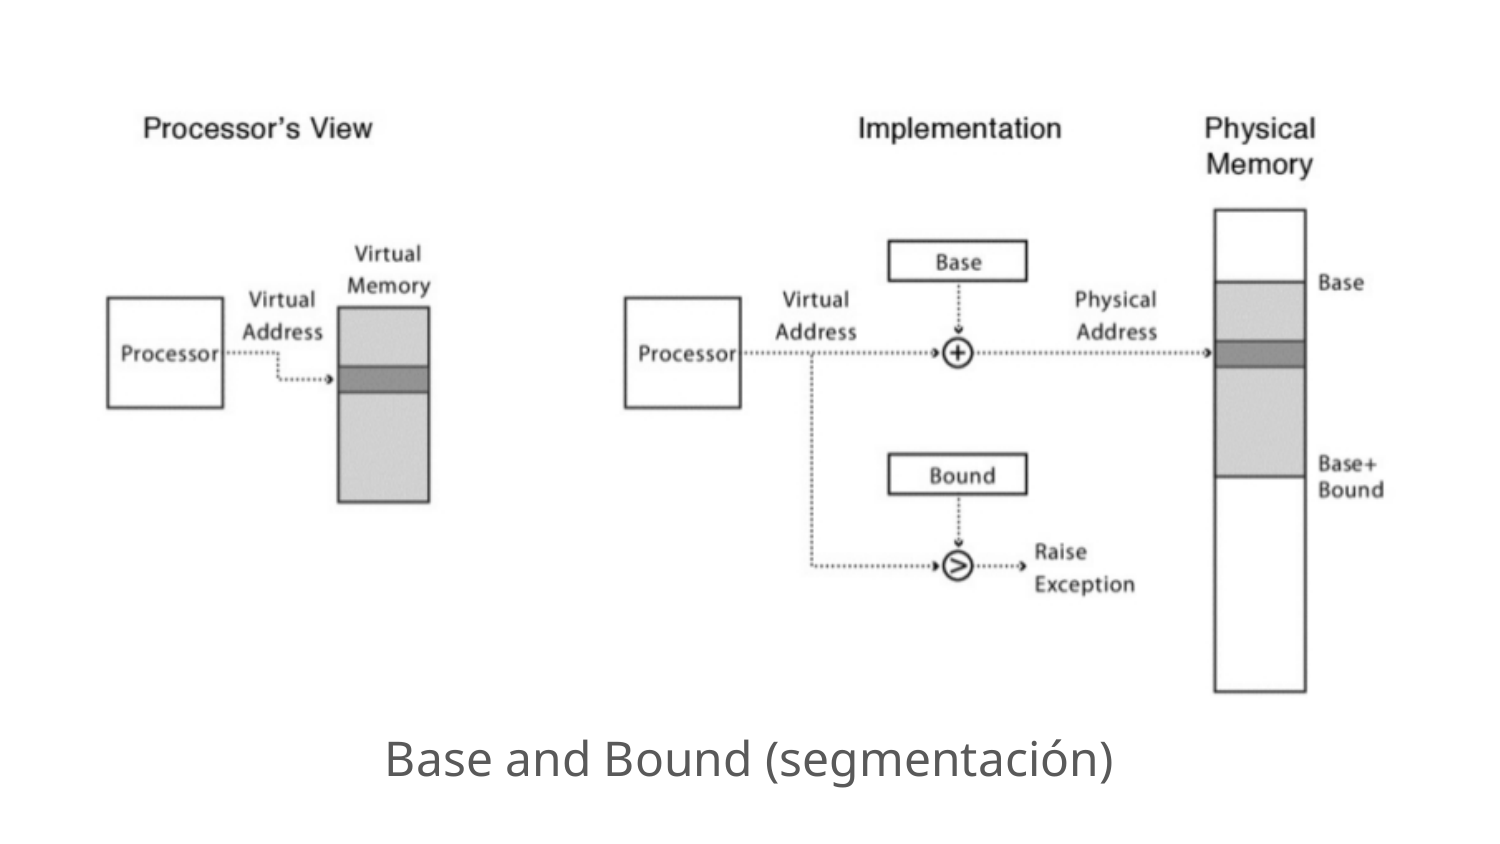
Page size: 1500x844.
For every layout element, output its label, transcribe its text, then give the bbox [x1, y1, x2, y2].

list Base and Bound (segmentación) [118, 719, 1382, 796]
picture [40, 61, 1461, 707]
